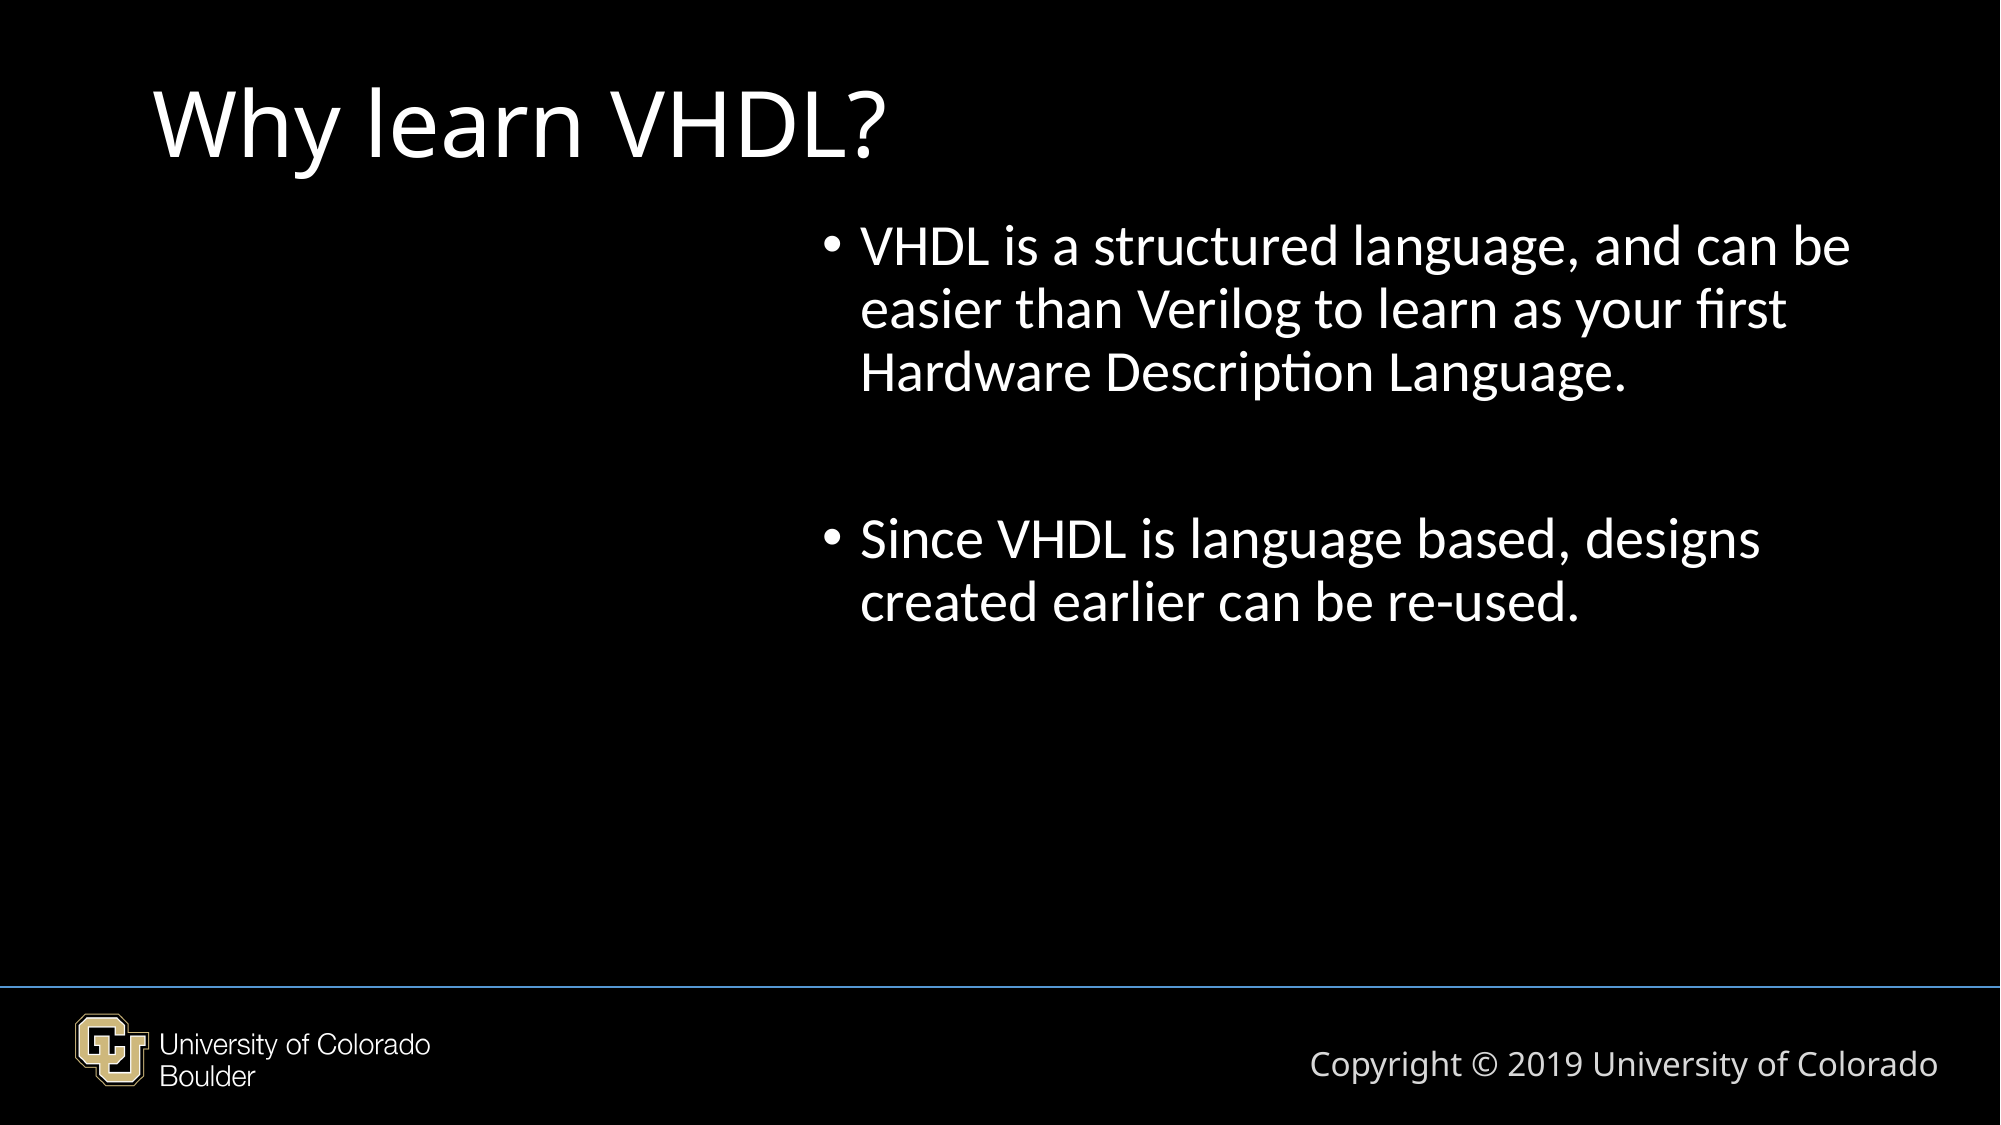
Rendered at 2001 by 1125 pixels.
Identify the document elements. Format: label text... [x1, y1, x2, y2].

text_box VHDL is a structured language, and can be easier than Verilog to learn as your first Hardware Description Language. Since VHDL is language based, designs created earlier can be re-used. [807, 208, 1895, 966]
text_box Why learn VHDL? [137, 59, 1863, 196]
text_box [1294, 1010, 2000, 1118]
picture [62, 1007, 458, 1105]
